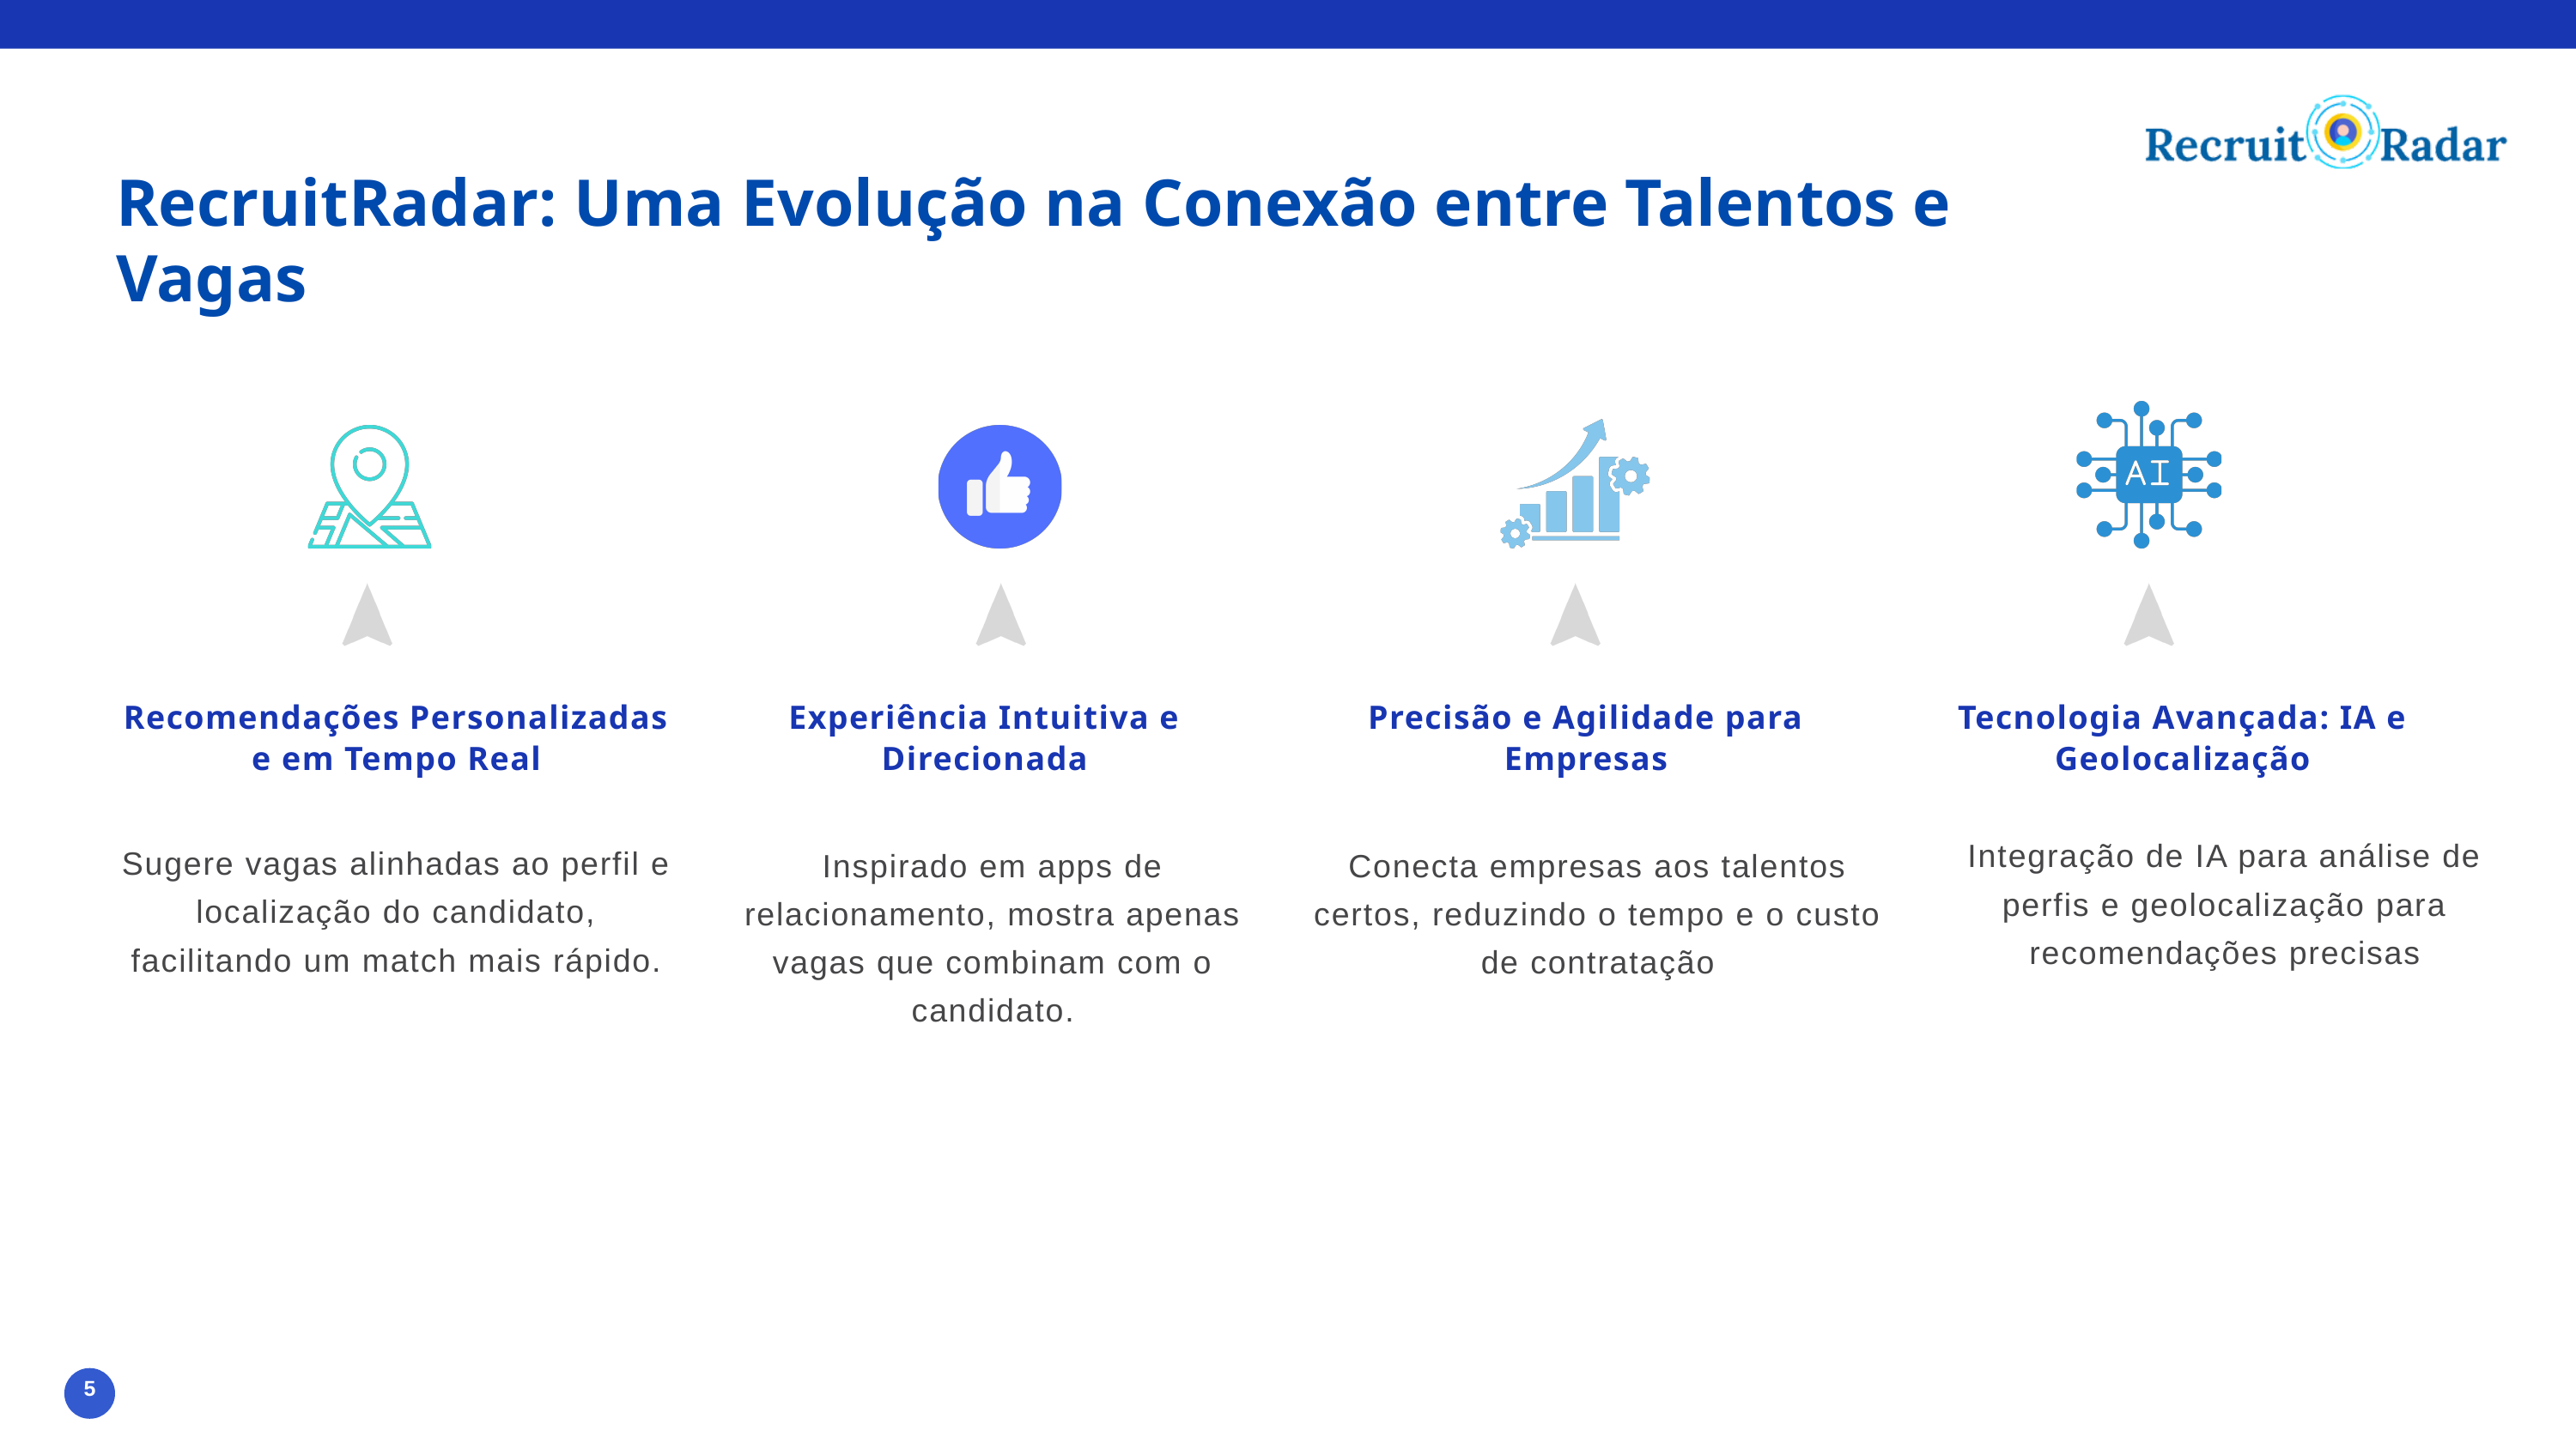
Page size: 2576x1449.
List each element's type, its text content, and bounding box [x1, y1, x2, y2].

text_box [2141, 72, 2515, 185]
text_box [327, 576, 407, 656]
text_box [2109, 576, 2189, 656]
text_box [961, 576, 1041, 656]
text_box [1296, 700, 1900, 981]
text_box [2076, 401, 2222, 549]
text_box [307, 425, 432, 549]
text_box 5 [64, 1367, 115, 1419]
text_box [1934, 700, 2516, 972]
text_box [0, 0, 2576, 49]
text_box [116, 700, 677, 979]
text_box [1535, 576, 1615, 656]
text_box [938, 425, 1062, 549]
text_box [1500, 419, 1650, 549]
text_box RecruitRadar: Uma Evolução na Conexão entre Talentos e Vagas [116, 164, 2142, 315]
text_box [697, 700, 1289, 1029]
